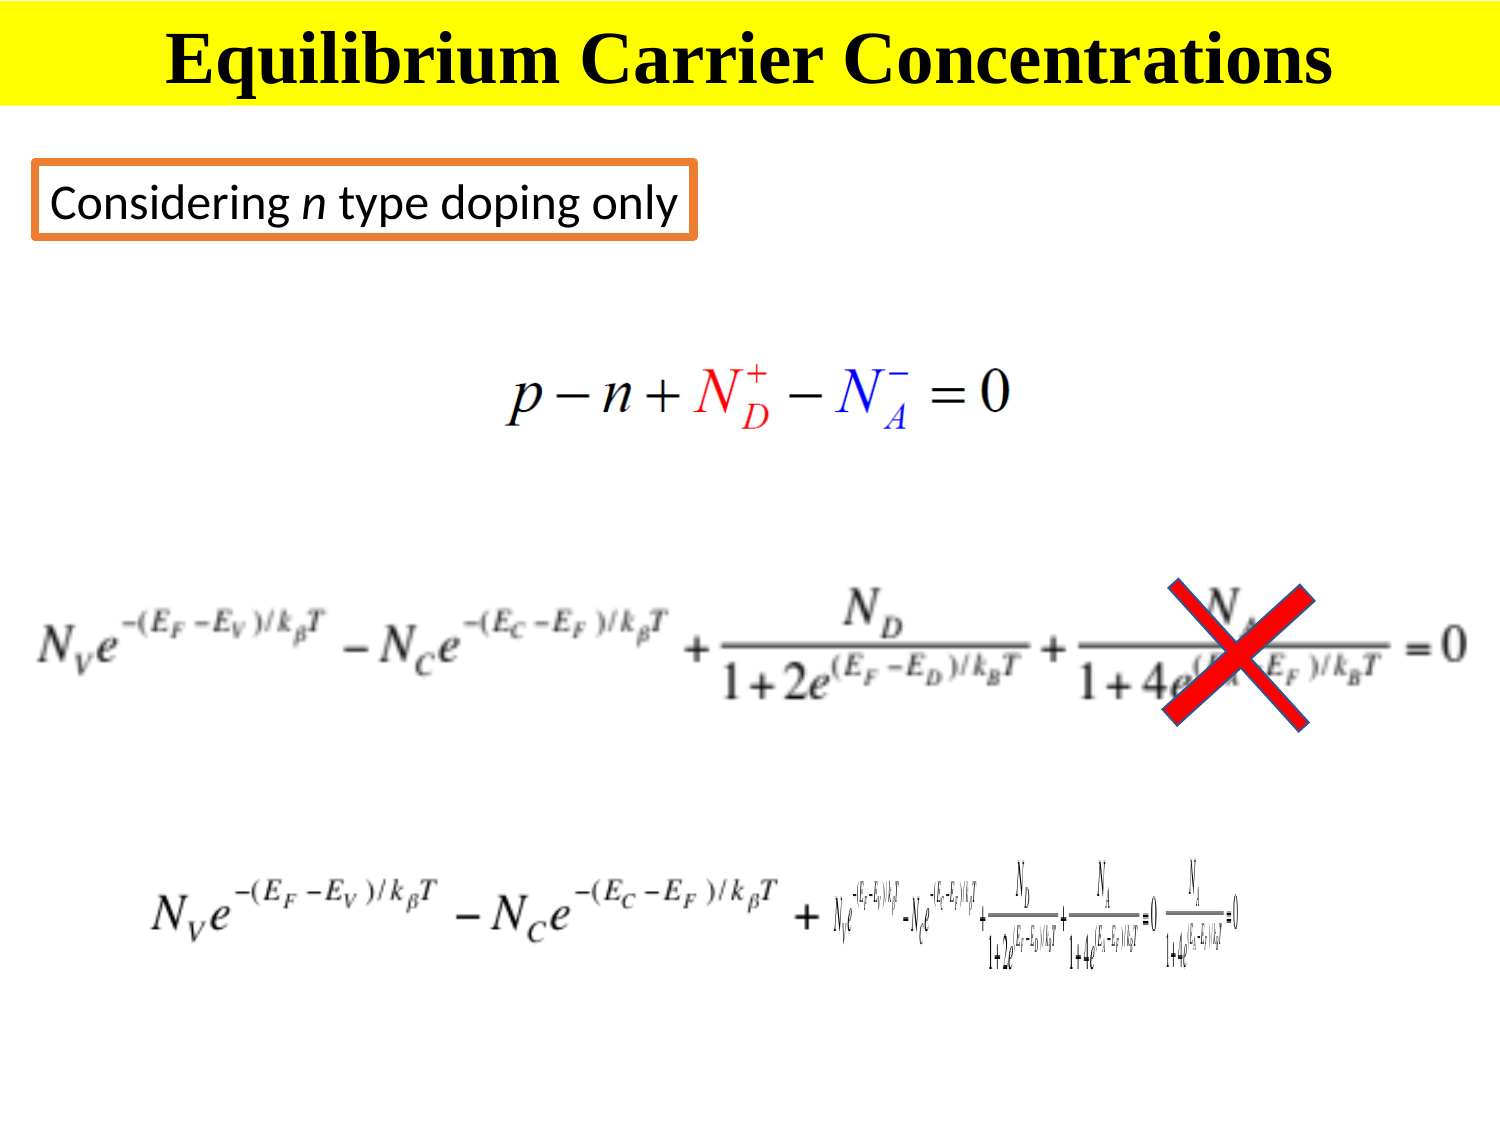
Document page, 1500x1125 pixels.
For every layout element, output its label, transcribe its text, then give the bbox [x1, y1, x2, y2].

text_box Equilibrium Carrier Concentrations [0, 1, 1500, 106]
picture [485, 335, 1031, 435]
text_box [1173, 577, 1183, 582]
text_box Considering n type doping only [35, 162, 694, 237]
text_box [32, 582, 1468, 704]
text_box [1272, 704, 1311, 733]
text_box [144, 850, 1239, 974]
text_box [1161, 704, 1203, 727]
